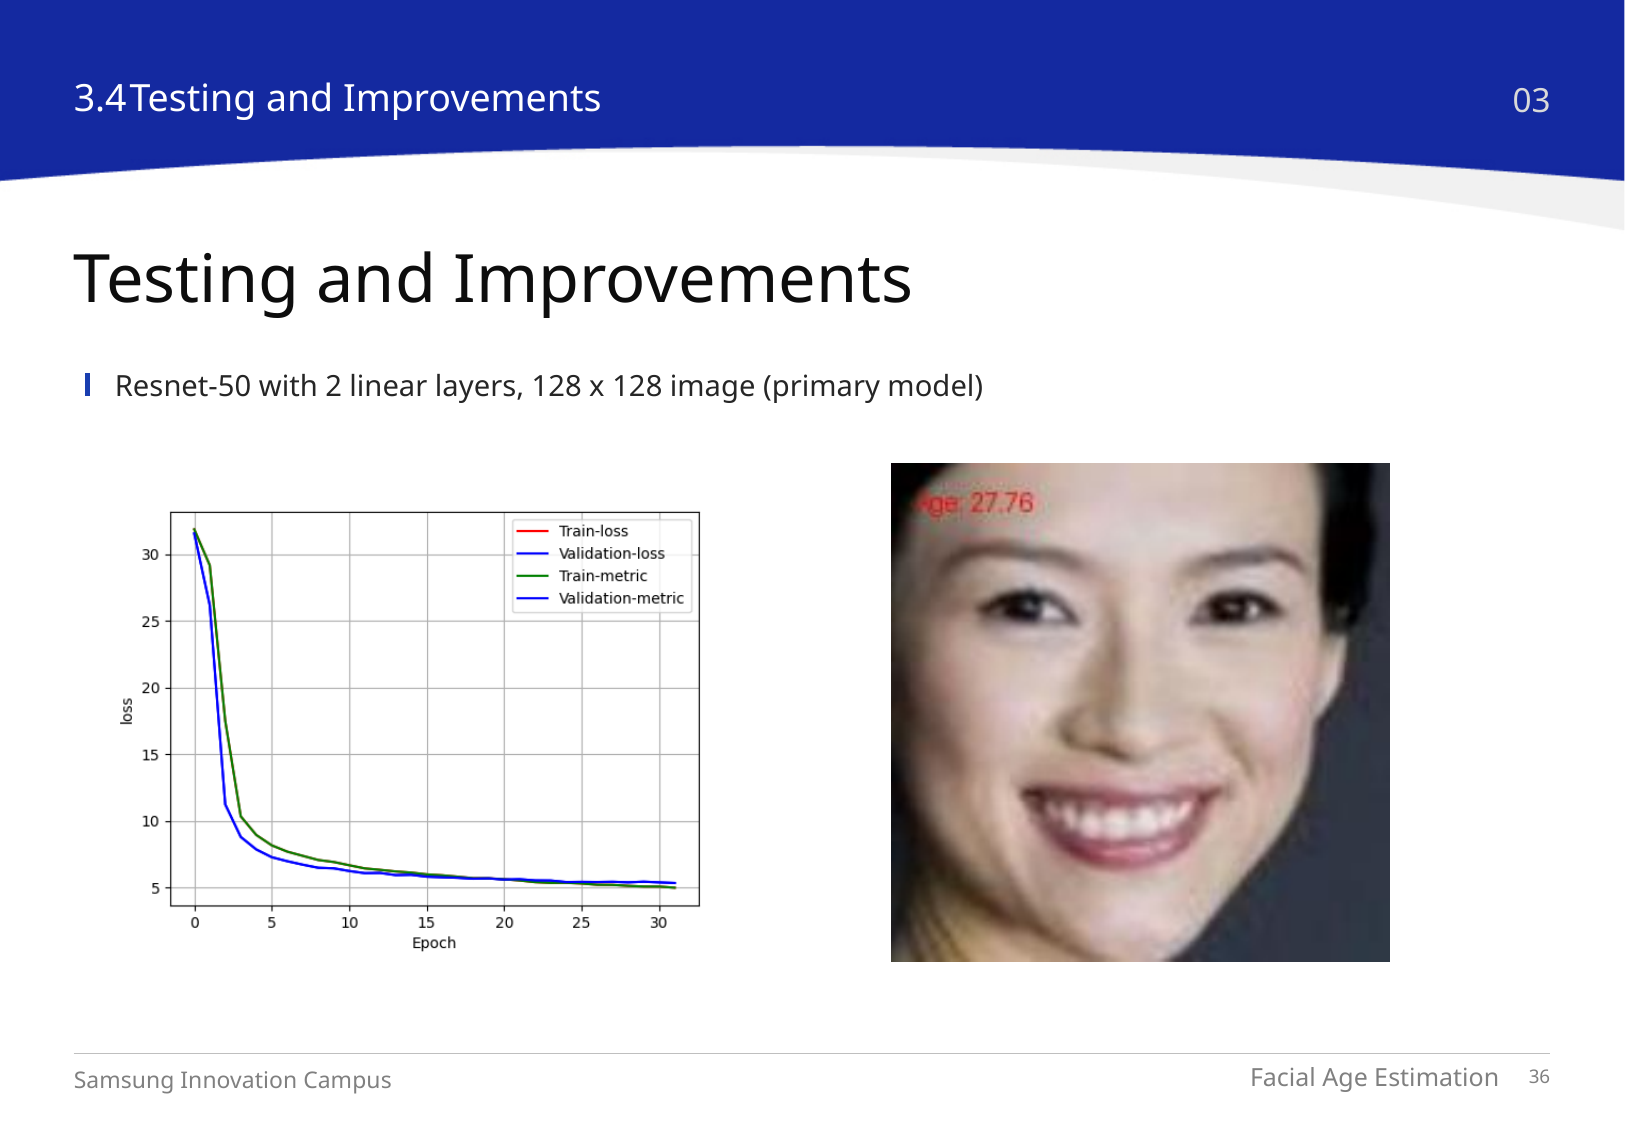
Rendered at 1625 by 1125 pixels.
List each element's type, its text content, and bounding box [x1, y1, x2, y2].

title Testing and Improvements [73, 236, 1408, 317]
list 3.4 [73, 73, 127, 120]
list Testing and Improvements [129, 73, 1252, 165]
list 03 [1494, 78, 1551, 120]
picture [0, 0, 1625, 1125]
list Resnet-50 with 2 linear layers, 128 x 128 image (primary model) [85, 364, 1408, 515]
text_box Facial Age Estimation [1235, 1054, 1515, 1100]
